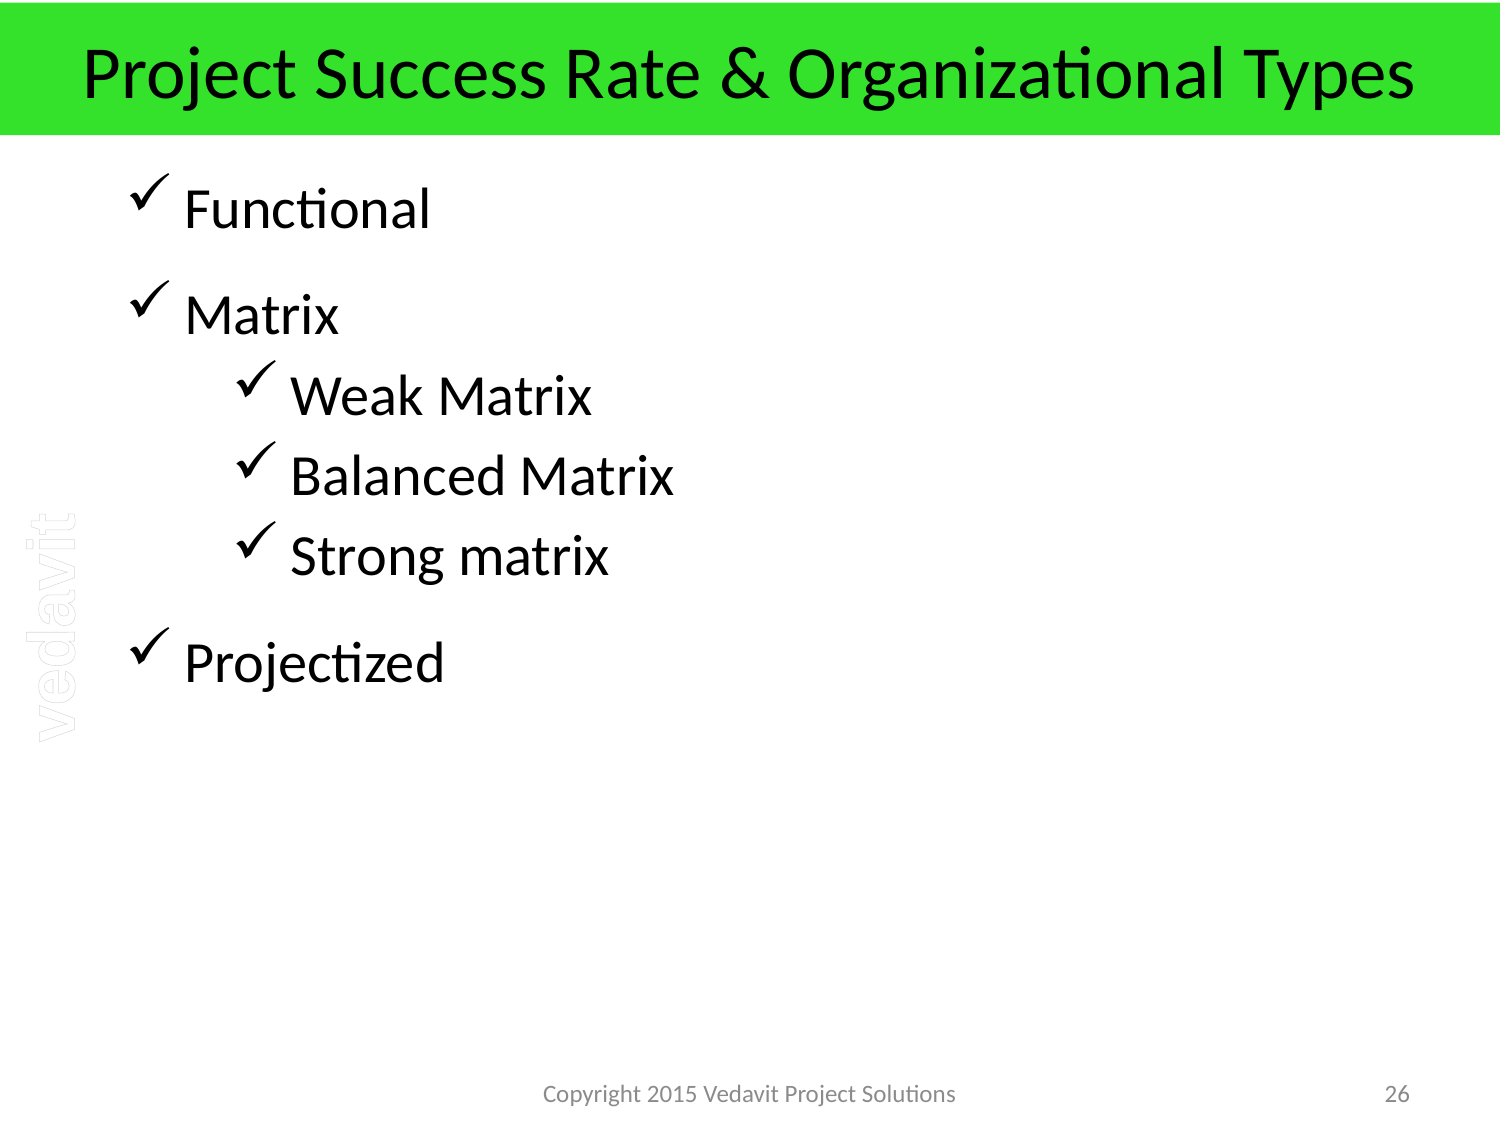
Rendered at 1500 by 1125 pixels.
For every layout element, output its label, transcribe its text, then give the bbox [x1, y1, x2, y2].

slide_number 26 [1074, 1062, 1425, 1123]
footer Copyright 2015 Vedavit Project Solutions [512, 1062, 988, 1123]
title Project Success Rate & Organizational Types [0, 2, 1500, 136]
list Functional Matrix Weak Matrix Balanced Matrix Strong matrix Projectized [75, 162, 1425, 1000]
text_box [74, 162, 1425, 1005]
